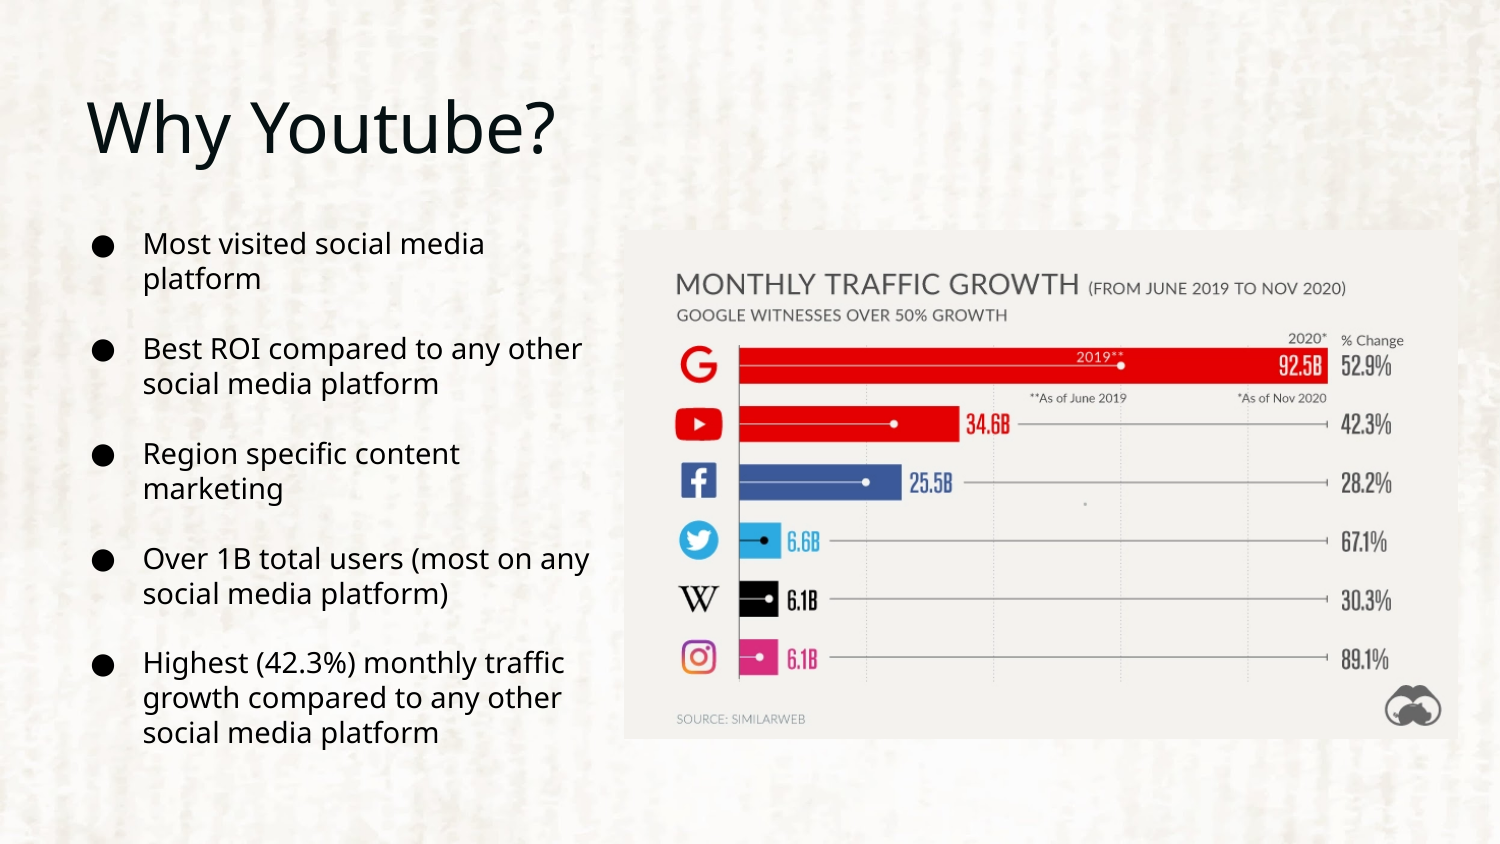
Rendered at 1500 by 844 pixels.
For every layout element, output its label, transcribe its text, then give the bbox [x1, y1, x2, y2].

title Why Youtube? [0, 45, 684, 210]
text_box Most visited social media platform Best ROI compared to any other social media platform Region specific content marketing Over 1B total users (most on any social media platform) Highest (42.3%) monthly traffic growth compared to any other social media platform [52, 210, 614, 765]
picture [0, 0, 1500, 844]
